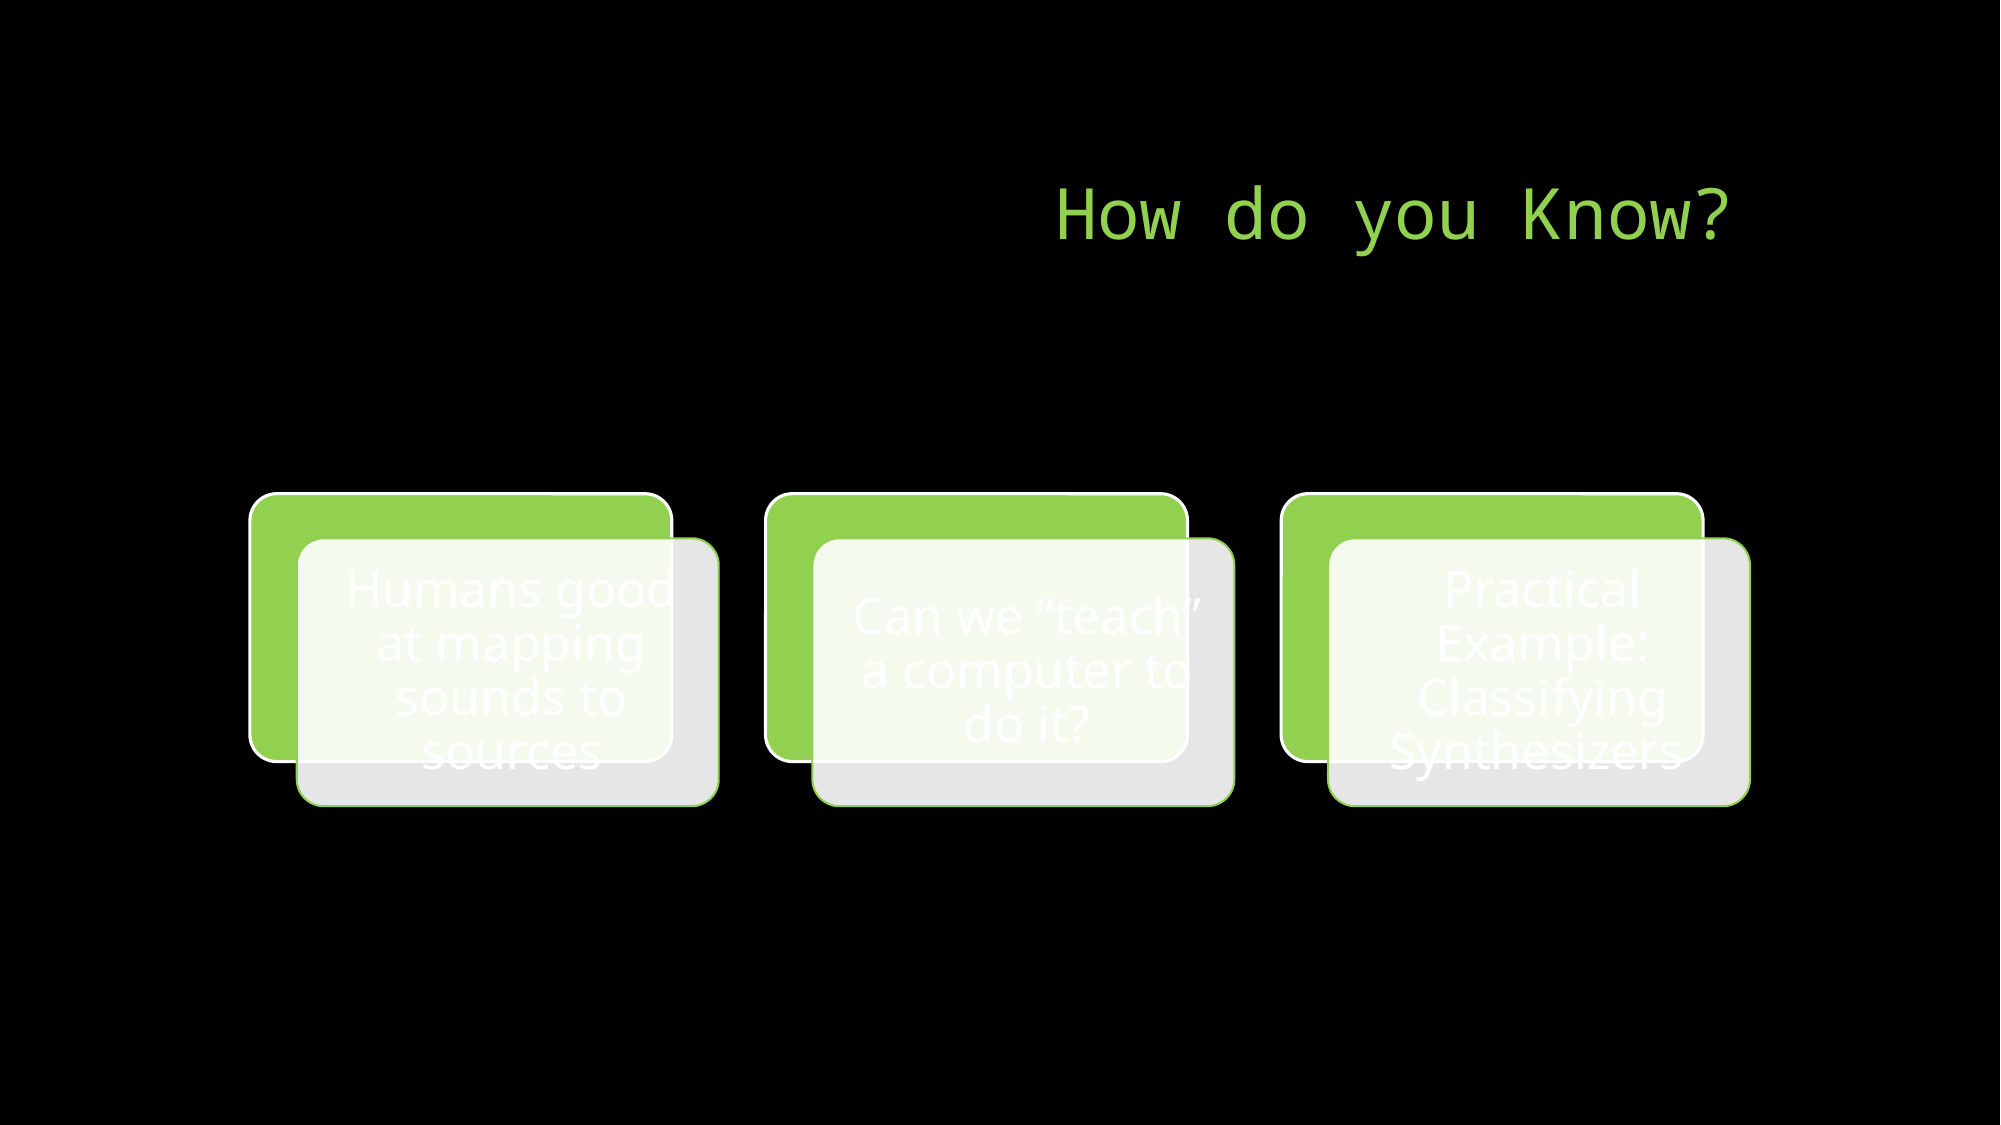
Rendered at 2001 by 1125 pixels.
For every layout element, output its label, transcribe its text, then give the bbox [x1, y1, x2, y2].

title How do you Know? [249, 75, 1750, 263]
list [249, 299, 1750, 1000]
